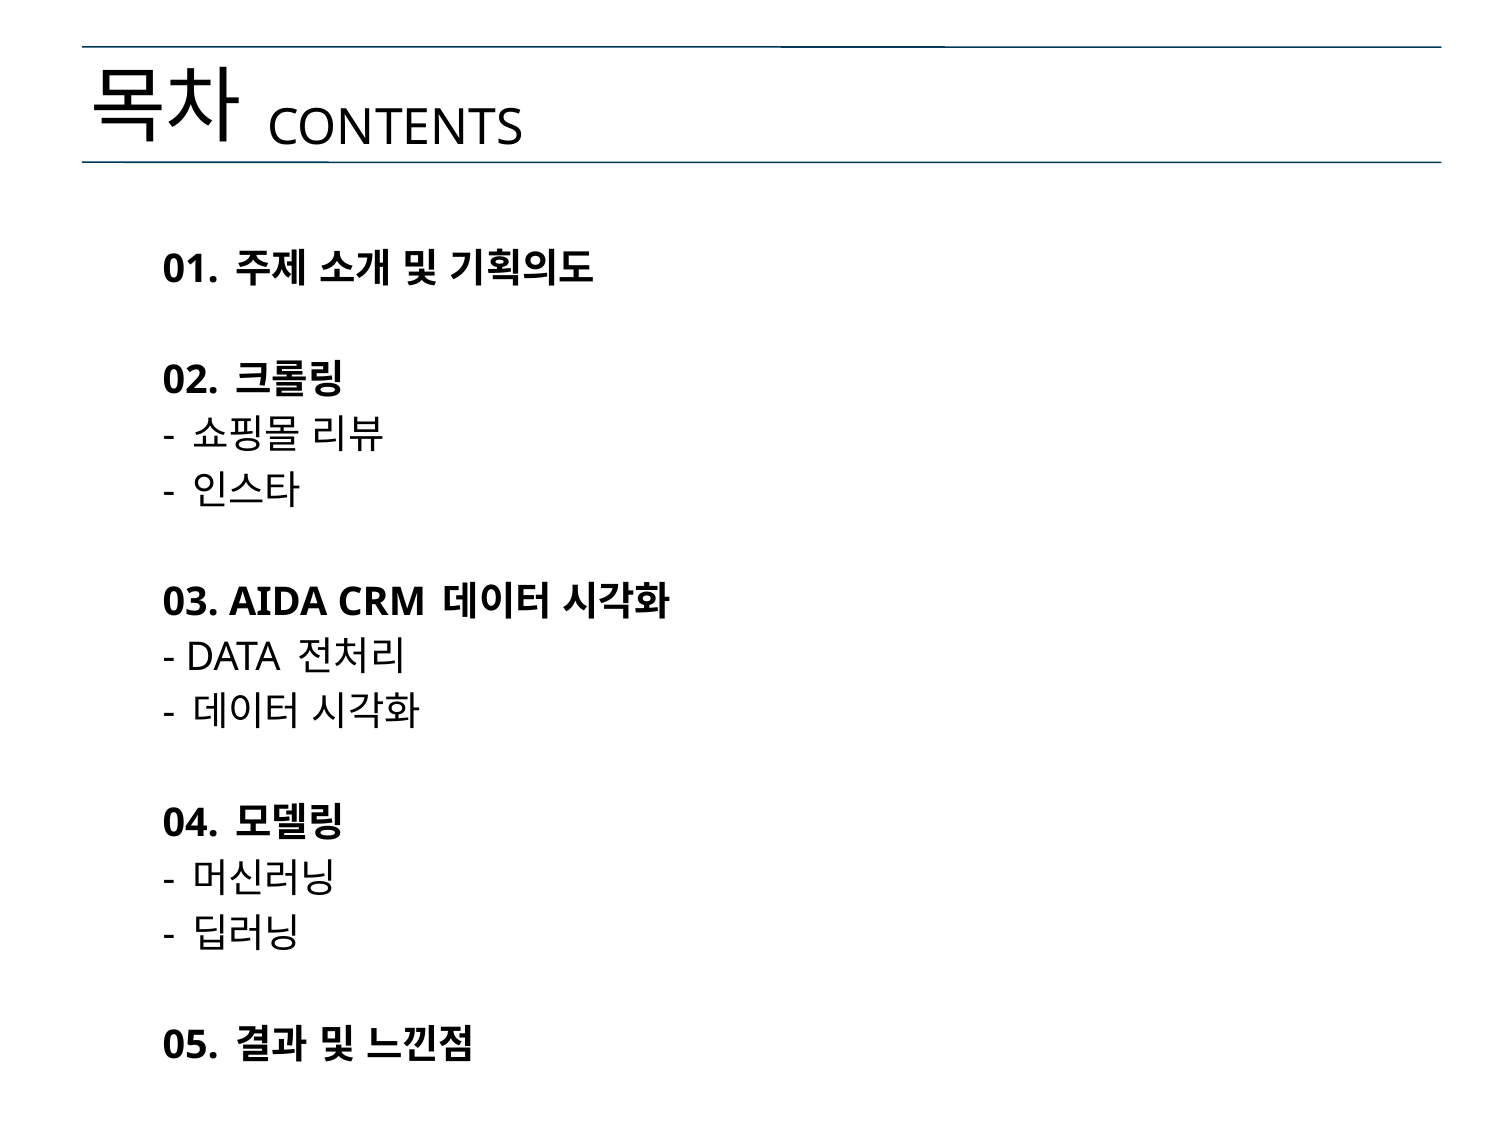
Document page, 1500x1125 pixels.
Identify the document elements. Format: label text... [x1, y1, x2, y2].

title 목차 [75, 45, 1425, 160]
text_box CONTENTS [242, 87, 550, 160]
list 01. 주제 소개 및 기획의도 02. 크롤링 - 쇼핑몰 리뷰 - 인스타 03. AIDA CRM 데이터 시각화 - DATA 전처리 - 데이터 시각화 04. 모델링 - 머신러닝 - 딥러닝 05. 결과 및 느낀점 [82, 180, 1425, 1083]
text_box [85, 49, 1425, 53]
